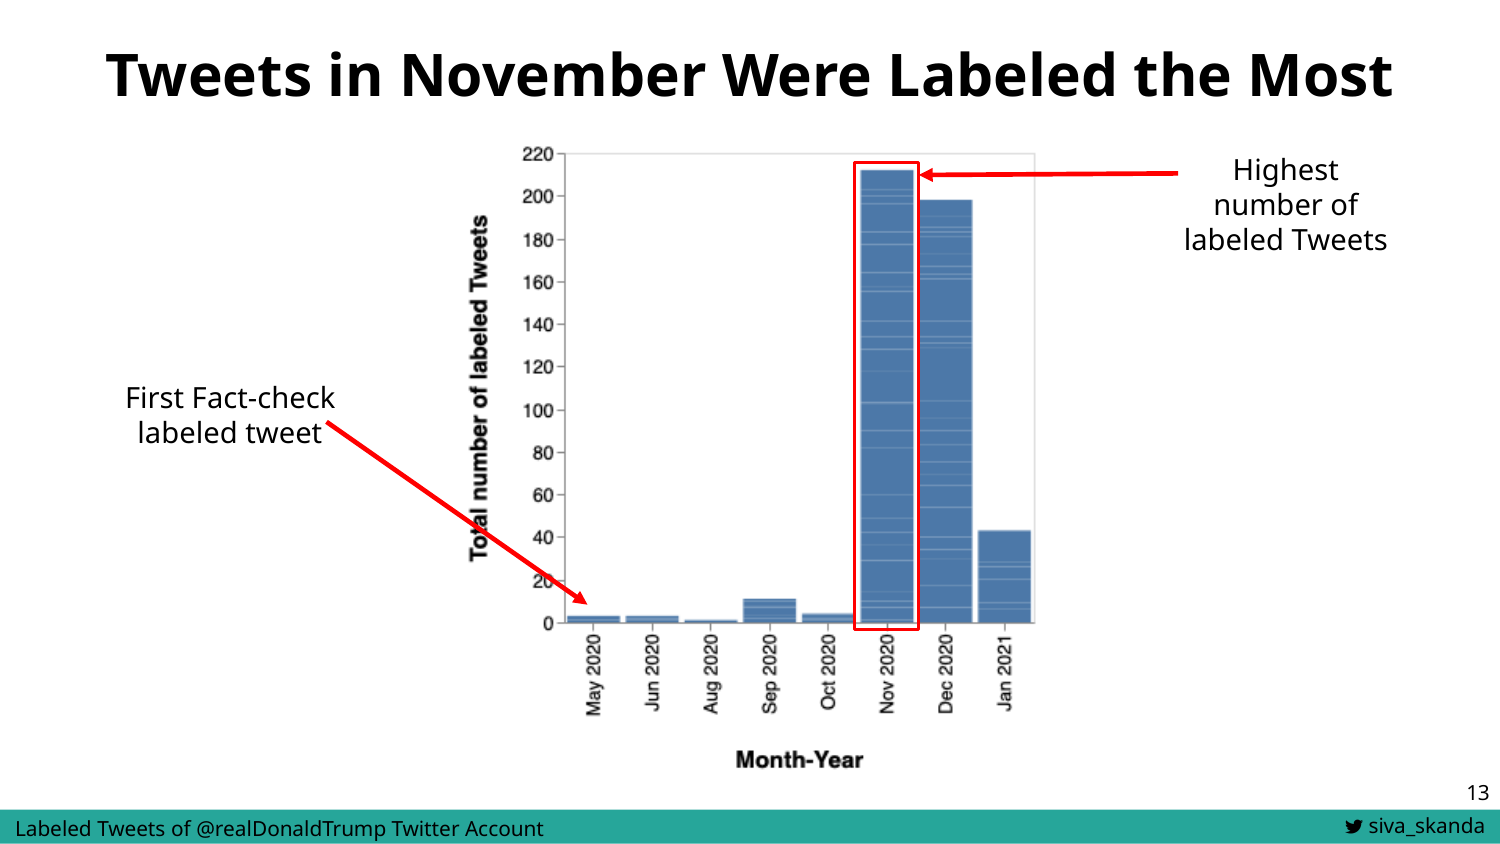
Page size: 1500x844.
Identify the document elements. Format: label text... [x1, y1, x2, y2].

title Tweets in November Were Labeled the Most [0, 23, 1500, 124]
picture [1345, 818, 1363, 835]
text_box Highest number of labeled Tweets [1163, 136, 1408, 271]
slide_number ‹#› [1414, 761, 1500, 826]
picture [458, 135, 1042, 779]
text_box First Fact-check labeled tweet [67, 364, 393, 464]
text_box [326, 421, 588, 605]
